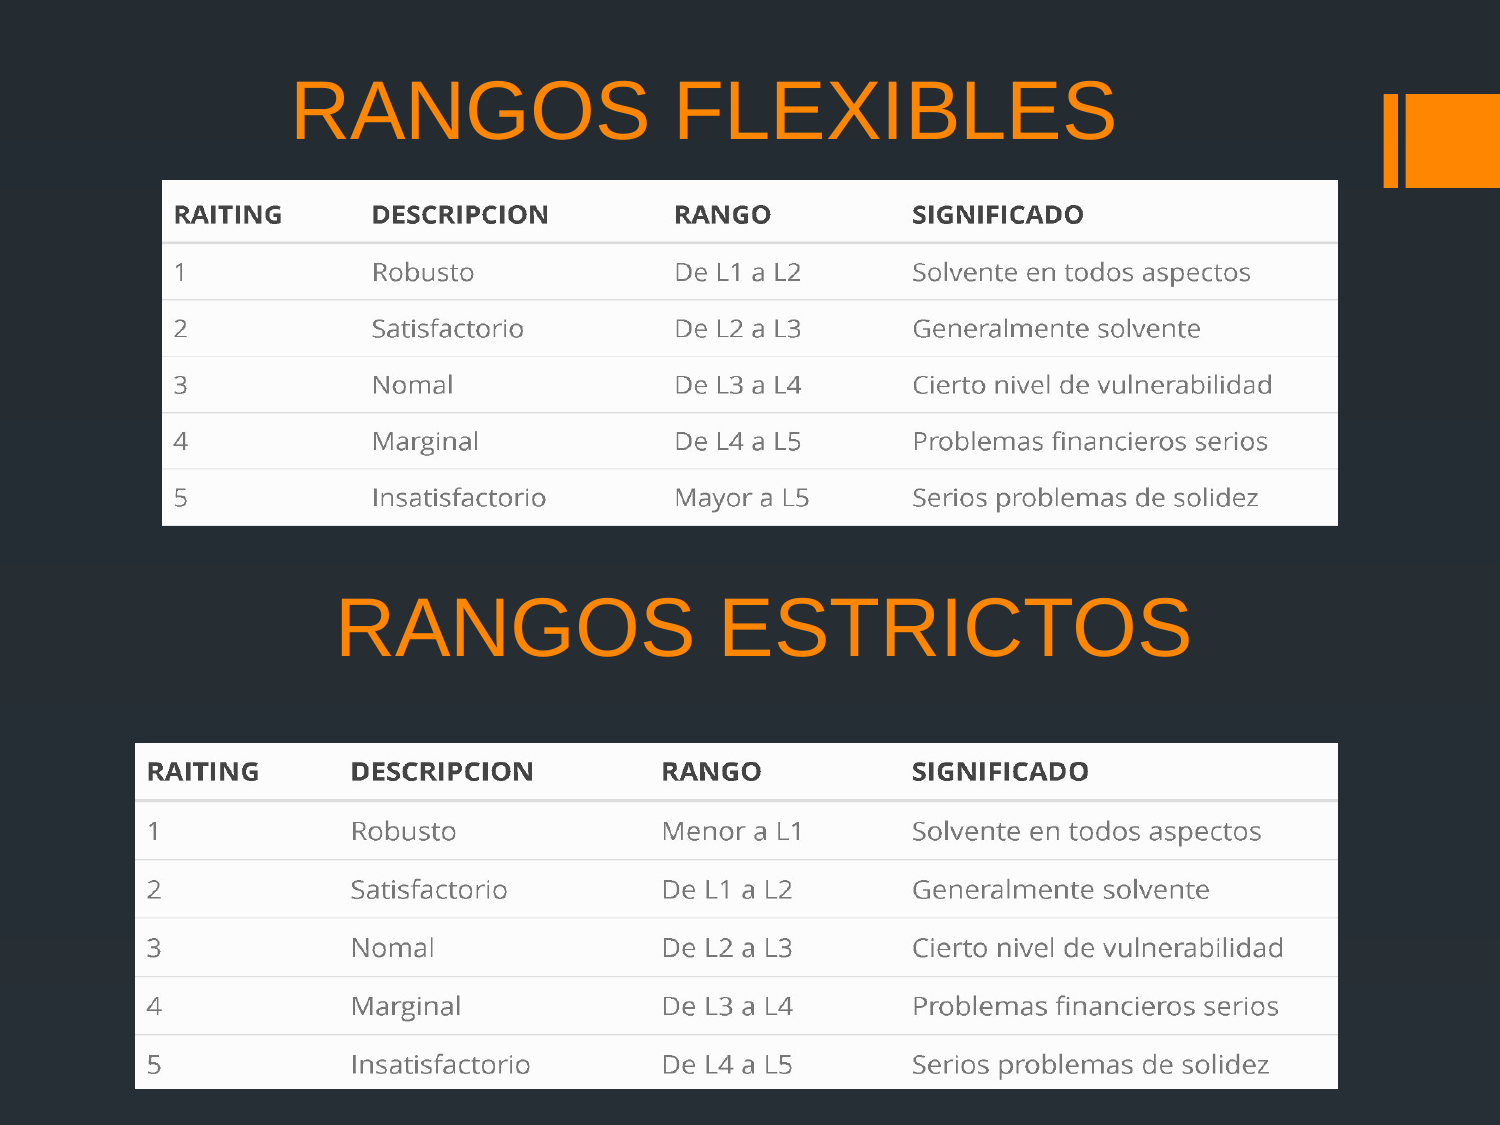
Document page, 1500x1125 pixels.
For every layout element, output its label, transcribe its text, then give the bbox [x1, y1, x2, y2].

picture [162, 179, 1338, 526]
title RANGOS ESTRICTOS [106, 562, 1423, 681]
picture [135, 743, 1338, 1089]
title RANGOS FLEXIBLES [46, 45, 1363, 164]
